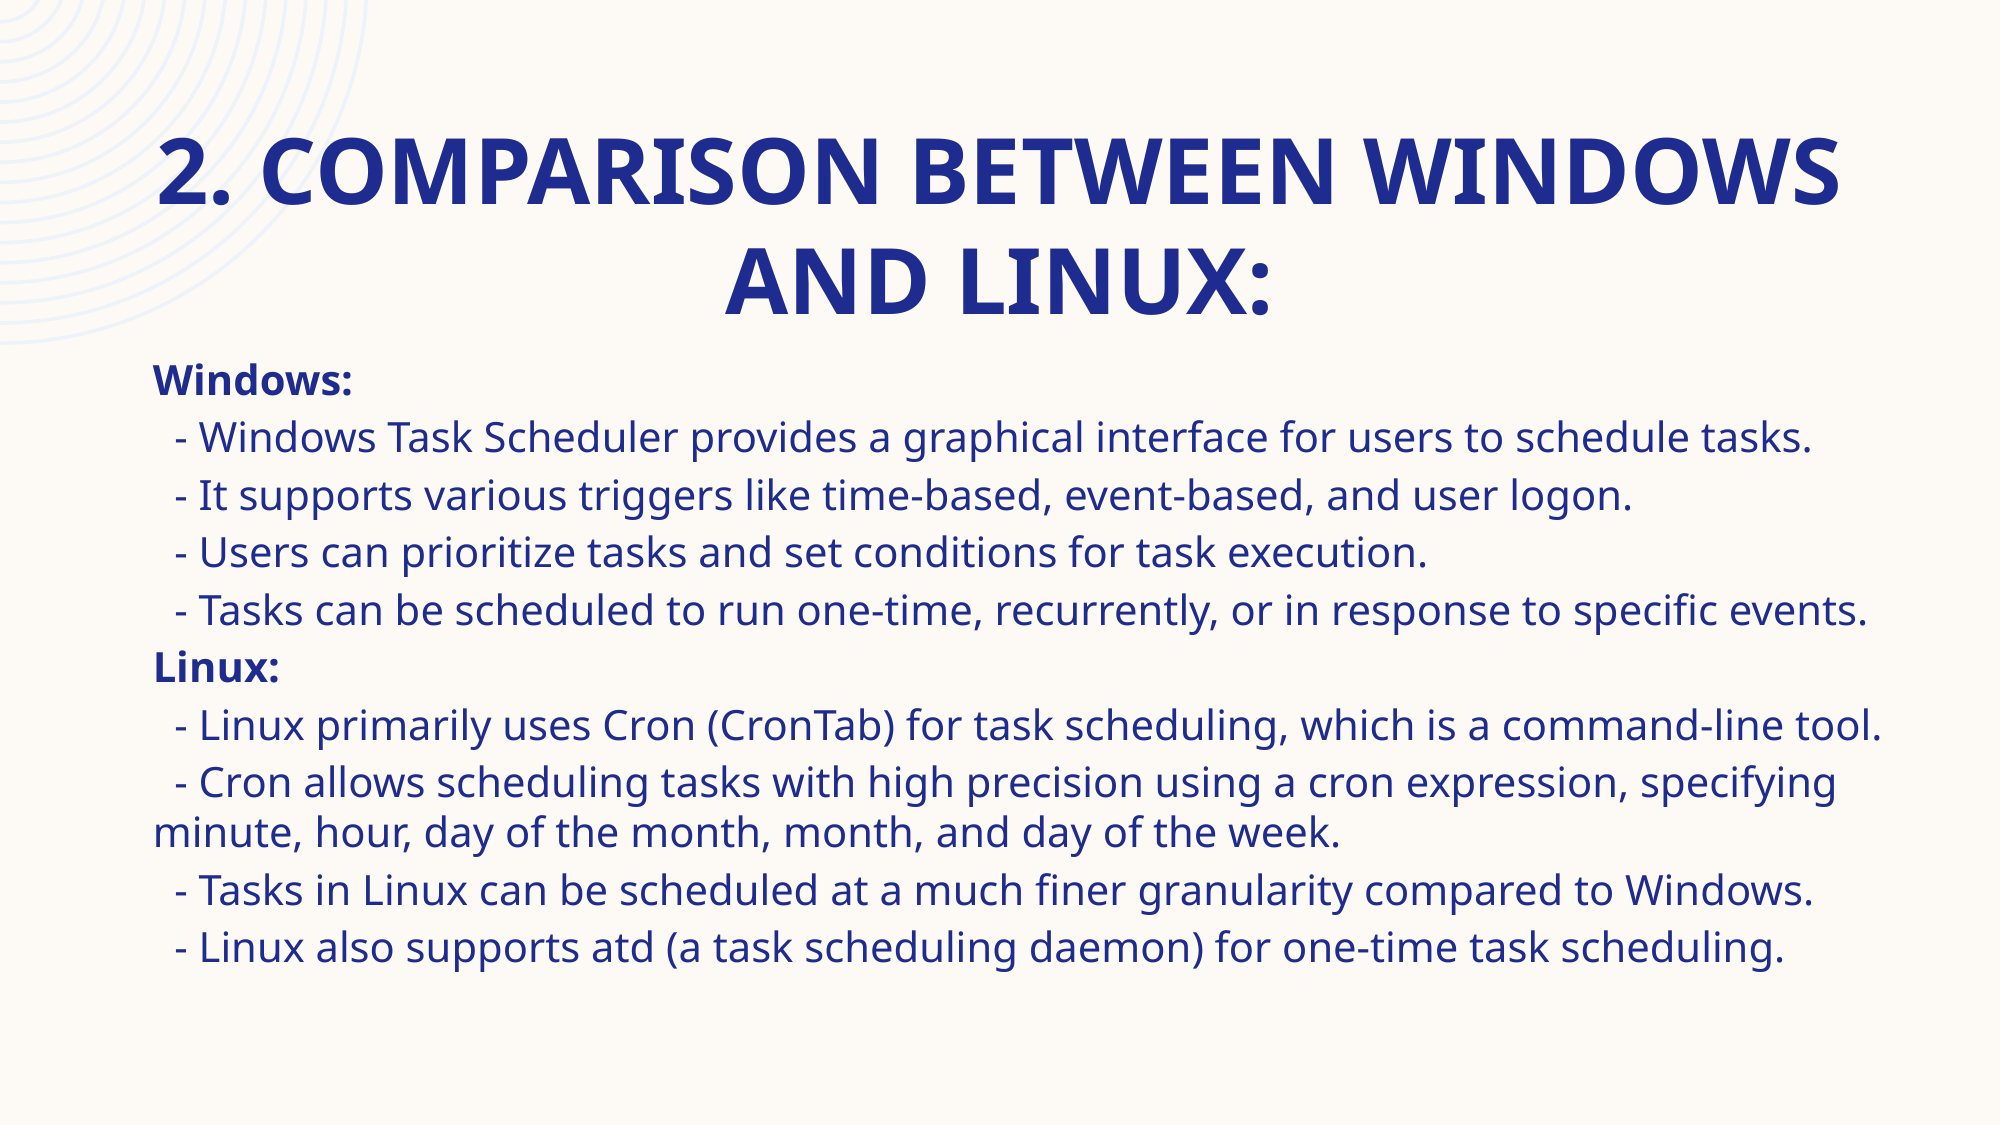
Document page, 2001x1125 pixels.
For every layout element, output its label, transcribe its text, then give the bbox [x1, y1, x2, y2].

title 2. Comparison between Windows and Linux: [124, 105, 1876, 232]
list Windows: - Windows Task Scheduler provides a graphical interface for users to schedule tasks. - It supports various triggers like time-based, event-based, and user logon. - Users can prioritize tasks and set conditions for task execution. - Tasks can be scheduled to run one-time, recurrently, or in response to specific events. Linux: - Linux primarily uses Cron (CronTab) for task scheduling, which is a command-line tool. - Cron allows scheduling tasks with high precision using a cron expression, specifying minute, hour, day of the month, month, and day of the week. - Tasks in Linux can be scheduled at a much finer granularity compared to Windows. - Linux also supports atd (a task scheduling daemon) for one-time task scheduling. [137, 345, 1980, 1074]
